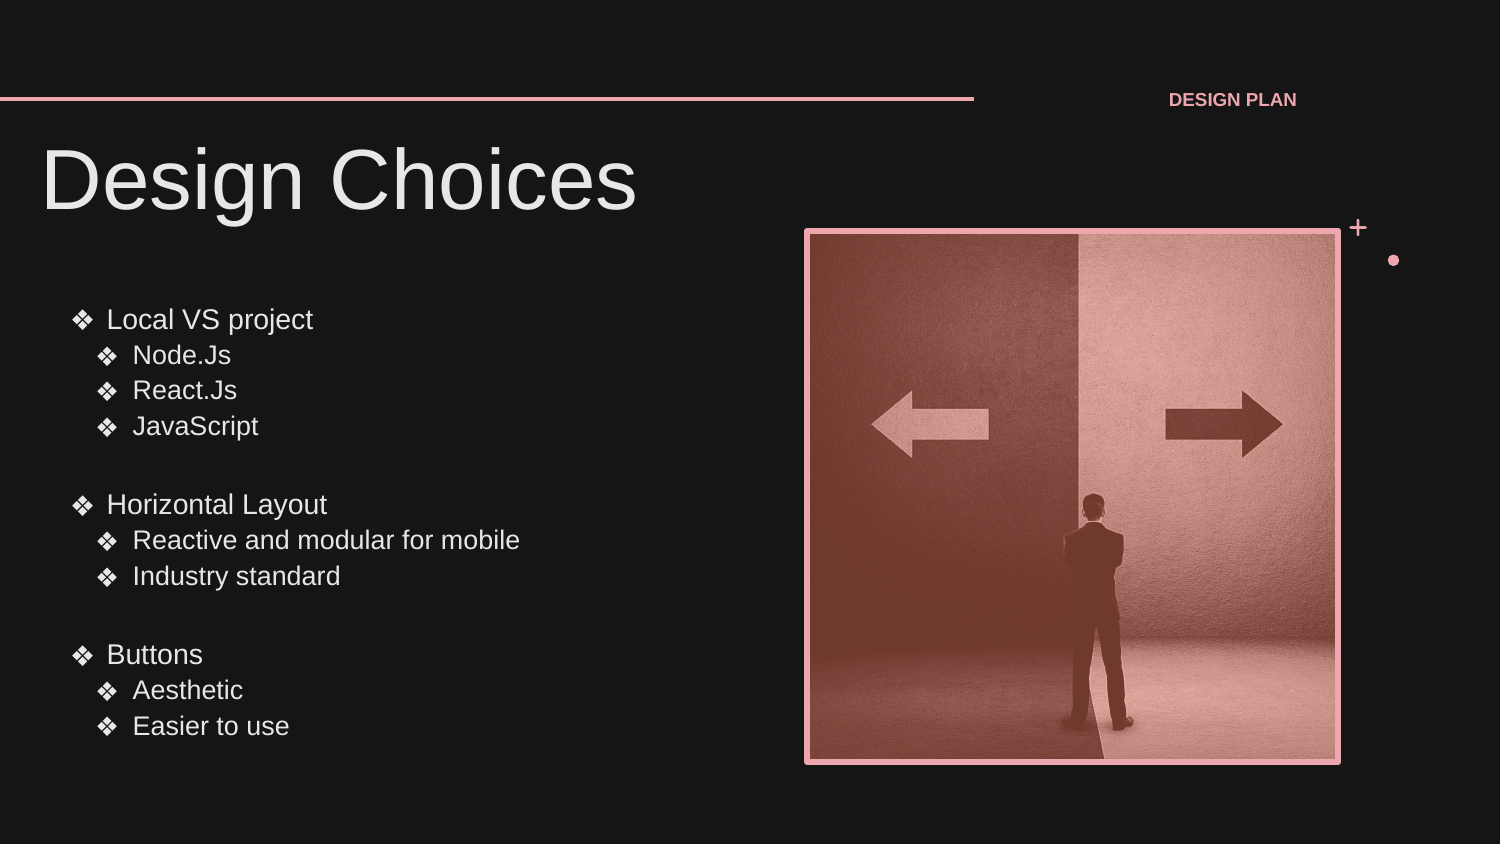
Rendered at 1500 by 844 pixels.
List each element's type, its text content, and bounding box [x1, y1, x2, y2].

picture [809, 233, 1336, 759]
list Local VS project Node.Js React.Js JavaScript Horizontal Layout Reactive and modular for mobile Industry standard Buttons Aesthetic Easier to use [58, 291, 804, 750]
footer DESIGN PLAN [979, 76, 1487, 122]
title Design Choices [29, 111, 856, 234]
